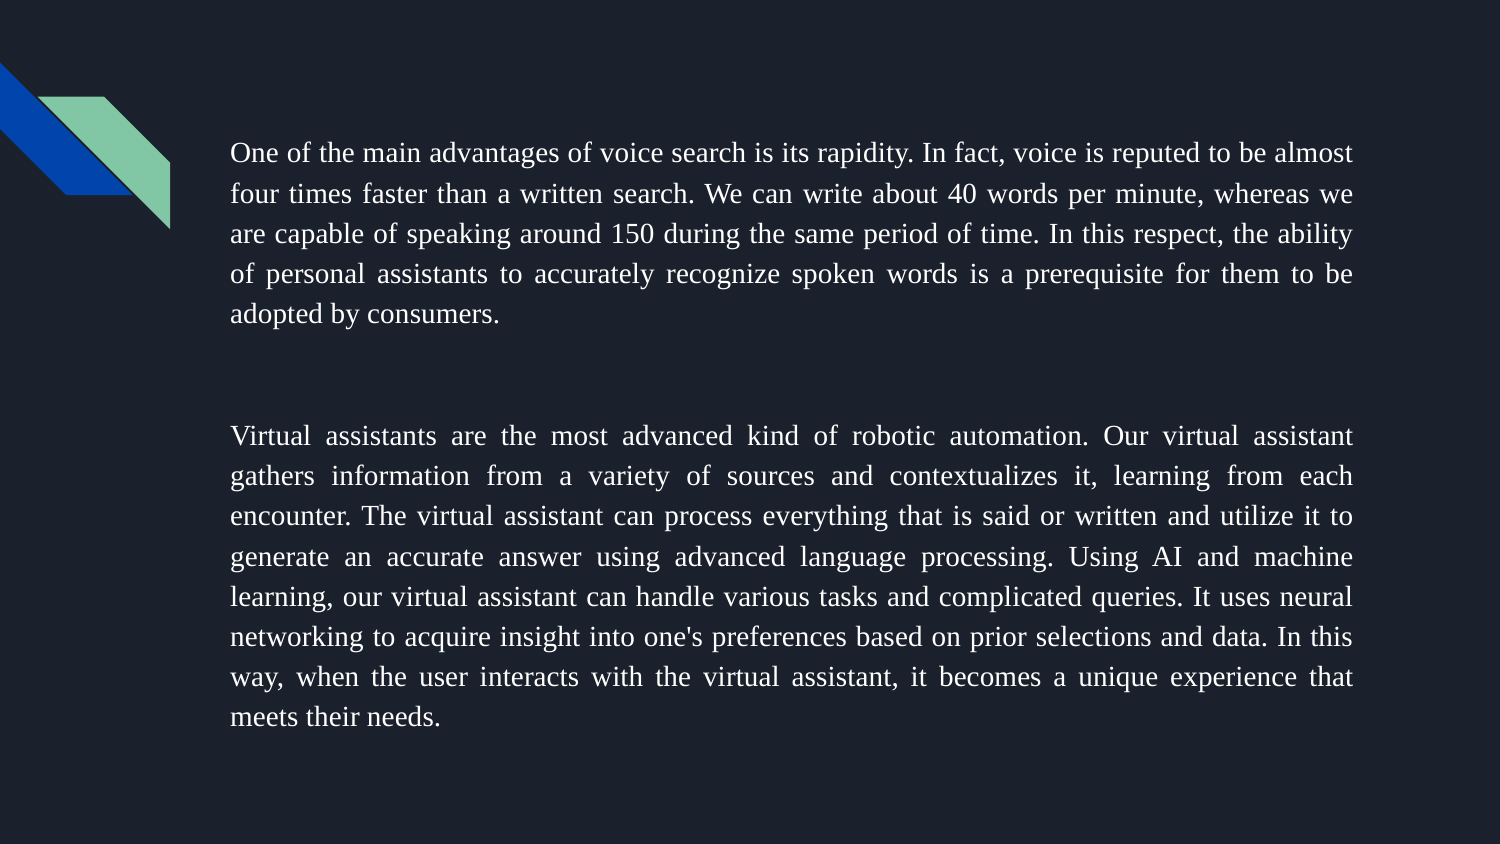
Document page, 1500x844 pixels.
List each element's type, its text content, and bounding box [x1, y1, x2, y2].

list One of the main advantages of voice search is its rapidity. In fact, voice is reputed to be almost four times faster than a written search. We can write about 40 words per minute, whereas we are capable of speaking around 150 during the same period of time. In this respect, the ability of personal assistants to accurately recognize spoken words is a prerequisite for them to be adopted by consumers. Virtual assistants are the most advanced kind of robotic automation. Our virtual assistant gathers information from a variety of sources and contextualizes it, learning from each encounter. The virtual assistant can process everything that is said or written and utilize it to generate an accurate answer using advanced language processing. Using AI and machine learning, our virtual assistant can handle various tasks and complicated queries. It uses neural networking to acquire insight into one's preferences based on prior selections and data. In this way, when the user interacts with the virtual assistant, it becomes a unique experience that meets their needs. [215, 113, 1370, 722]
